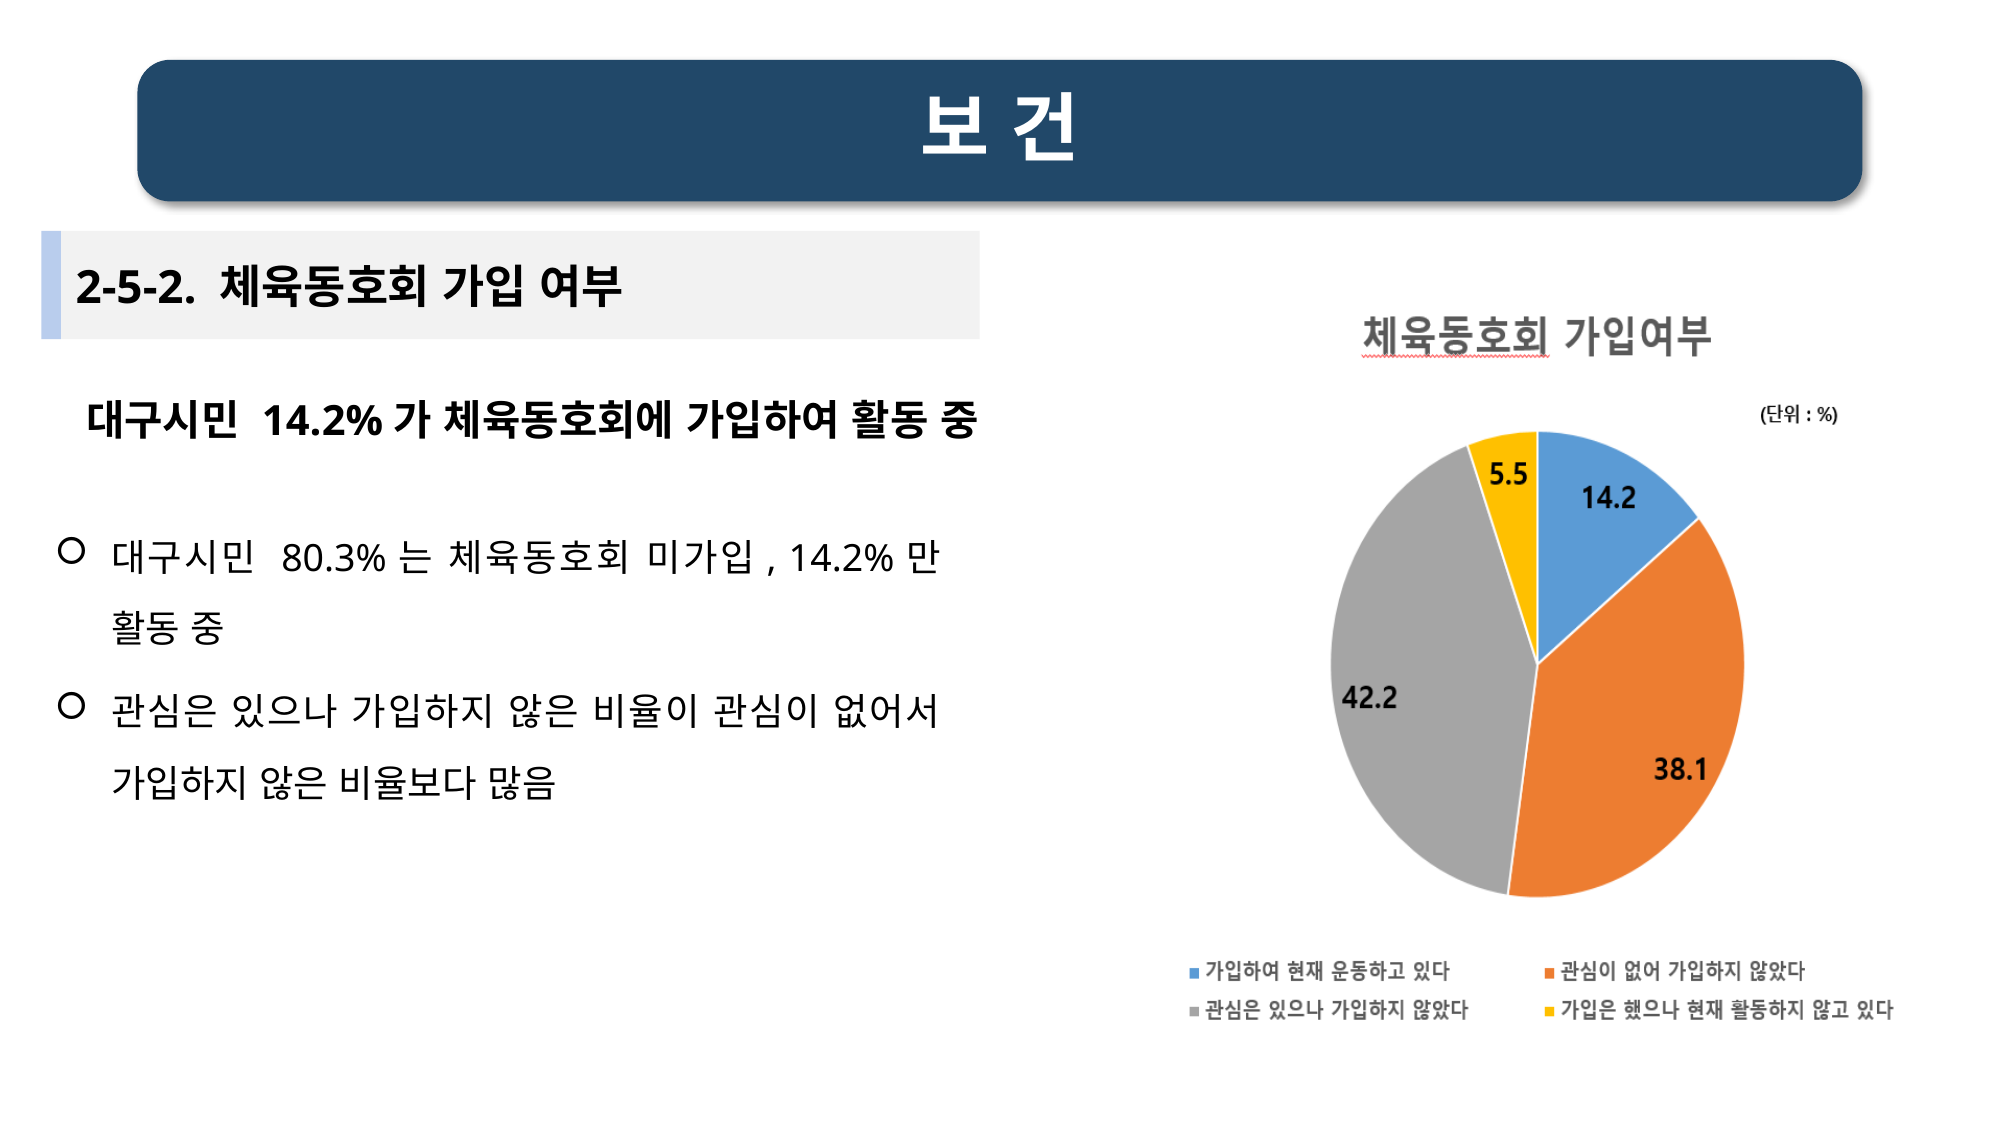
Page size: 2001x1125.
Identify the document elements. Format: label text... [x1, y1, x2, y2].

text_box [41, 230, 980, 340]
title 보 건 [137, 59, 1863, 202]
text_box 대구시민 14.2%가 체육동호회에 가입하여 활동 중 [71, 386, 995, 452]
text_box 대구시민 80.3%는 체육동호회 미가입, 14.2%만 활동 중 관심은 있으나 가입하지 않은 비율이 관심이 없어서 가입하지 않은 비율보다 많음 [40, 499, 956, 813]
picture [1175, 292, 1900, 1034]
